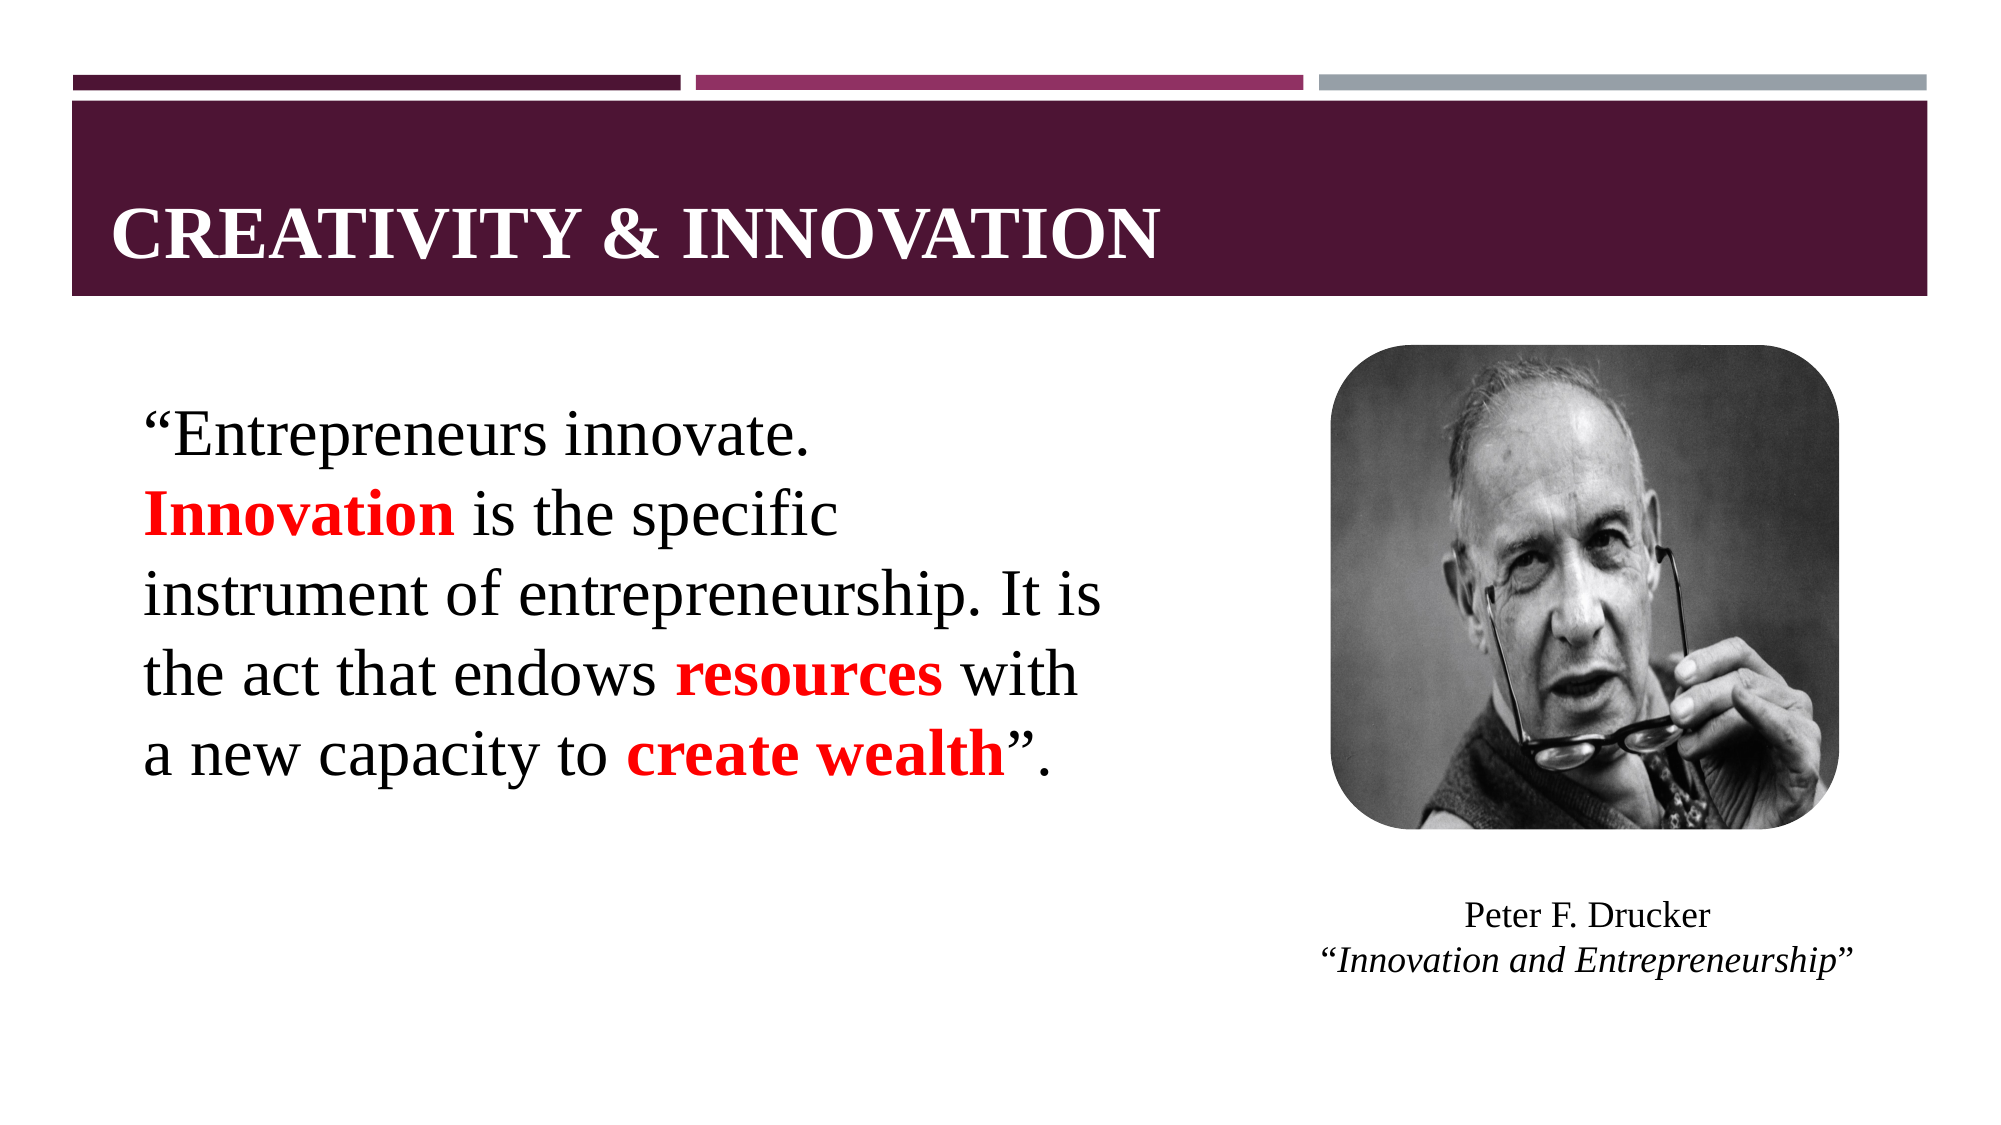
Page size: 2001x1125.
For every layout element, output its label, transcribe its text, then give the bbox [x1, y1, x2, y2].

title CREATIVITY & INNOVATION [95, 115, 1905, 282]
text_box “Entrepreneurs innovate. Innovation is the specific instrument of entrepreneurship. It is the act that endows resources with a new capacity to create wealth”. [125, 381, 1125, 797]
text_box Peter F. Drucker “Innovation and Entrepreneurship” [1174, 882, 2000, 988]
picture [1330, 344, 1840, 830]
